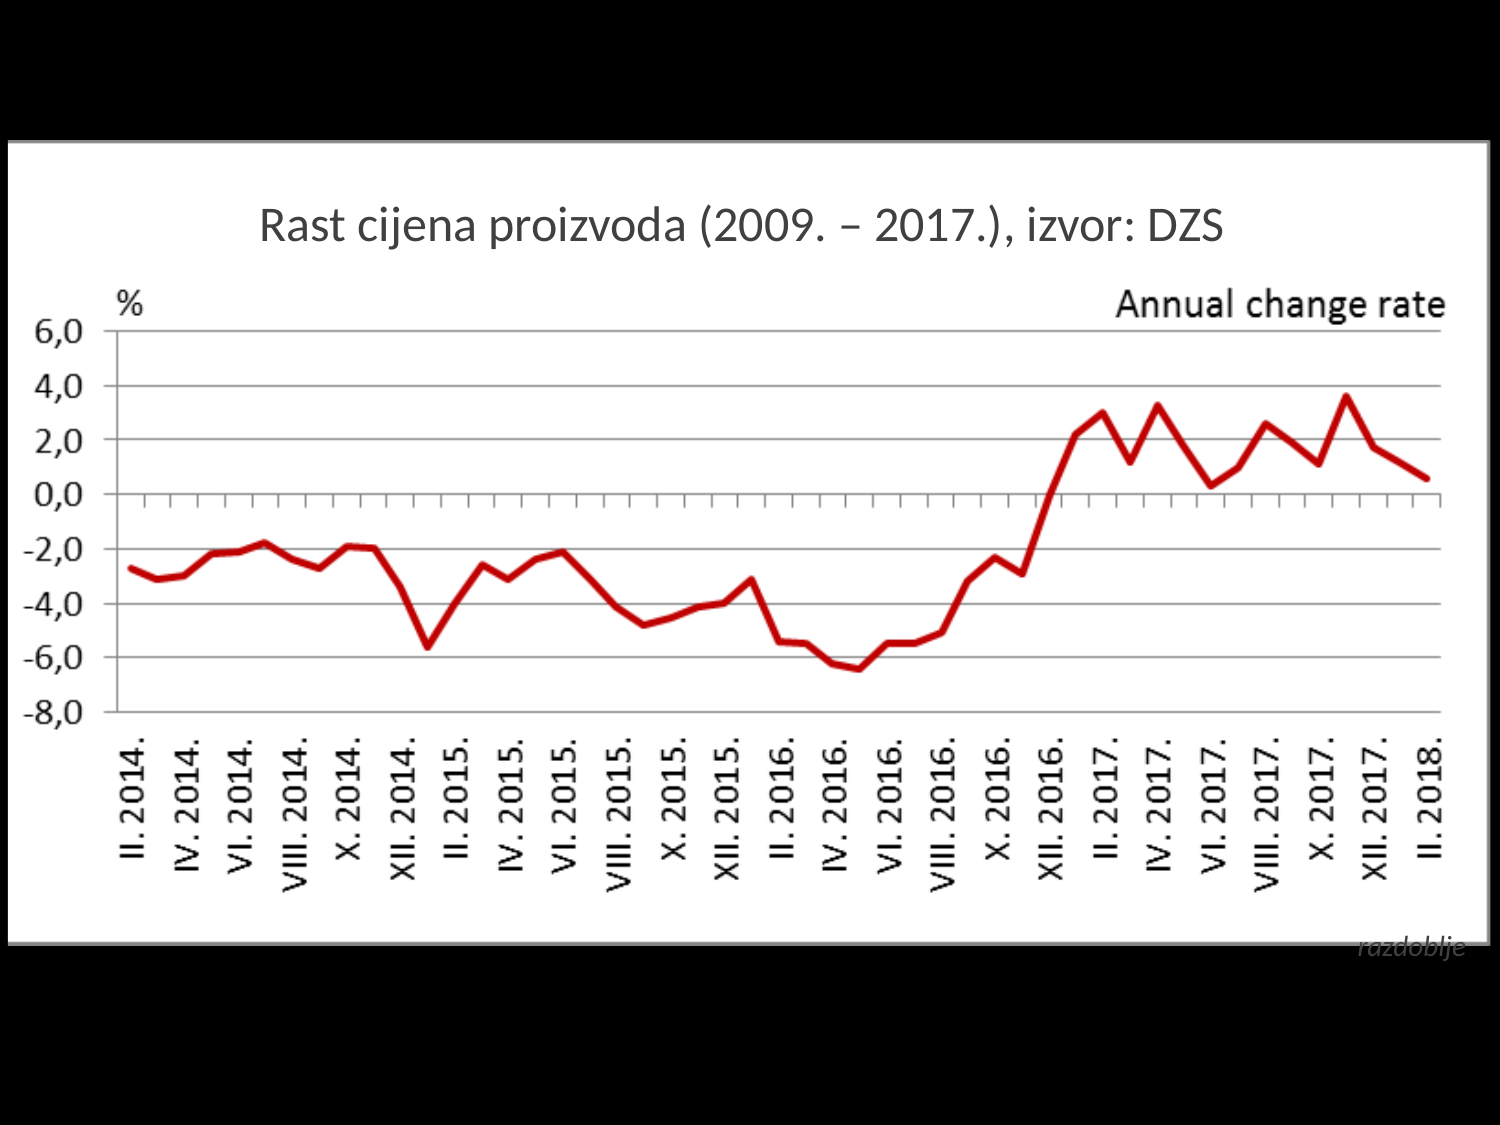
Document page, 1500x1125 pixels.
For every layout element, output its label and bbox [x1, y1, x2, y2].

picture [7, 140, 1491, 946]
